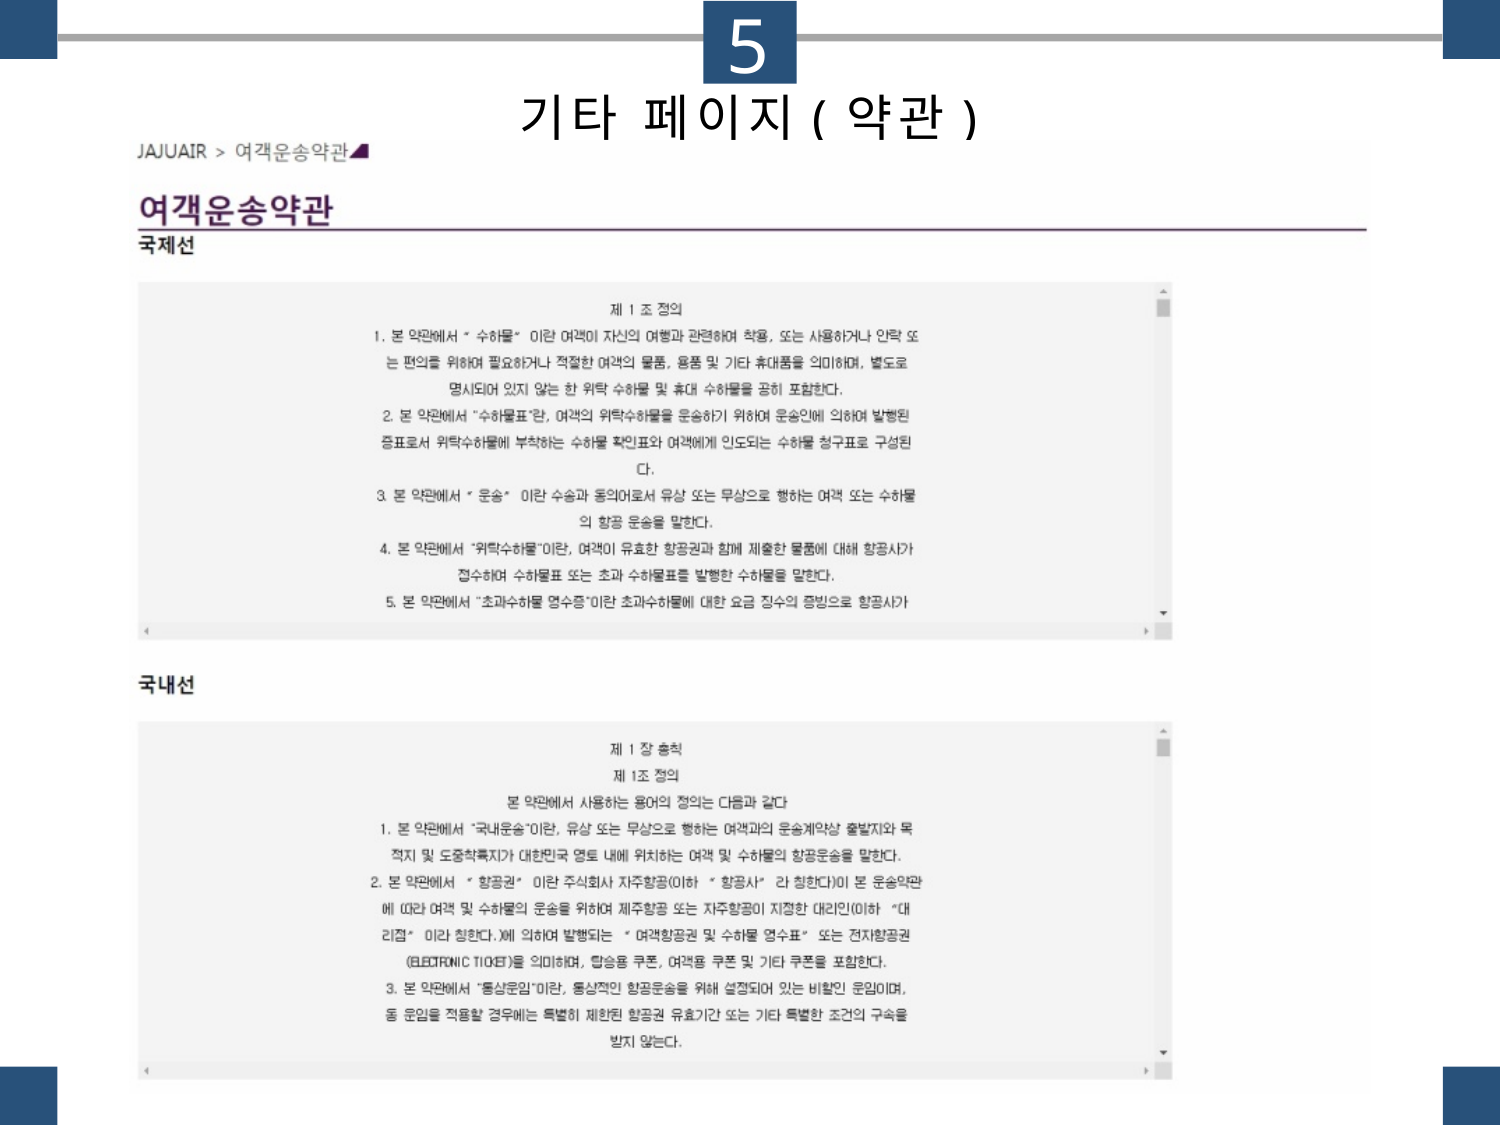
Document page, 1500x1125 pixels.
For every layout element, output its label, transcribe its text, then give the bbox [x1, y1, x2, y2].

text_box [55, 32, 683, 43]
text_box 5 [683, 0, 814, 96]
text_box 기타 페이지(약관) [402, 78, 1094, 138]
picture [129, 139, 1371, 1095]
text_box [814, 32, 1444, 43]
